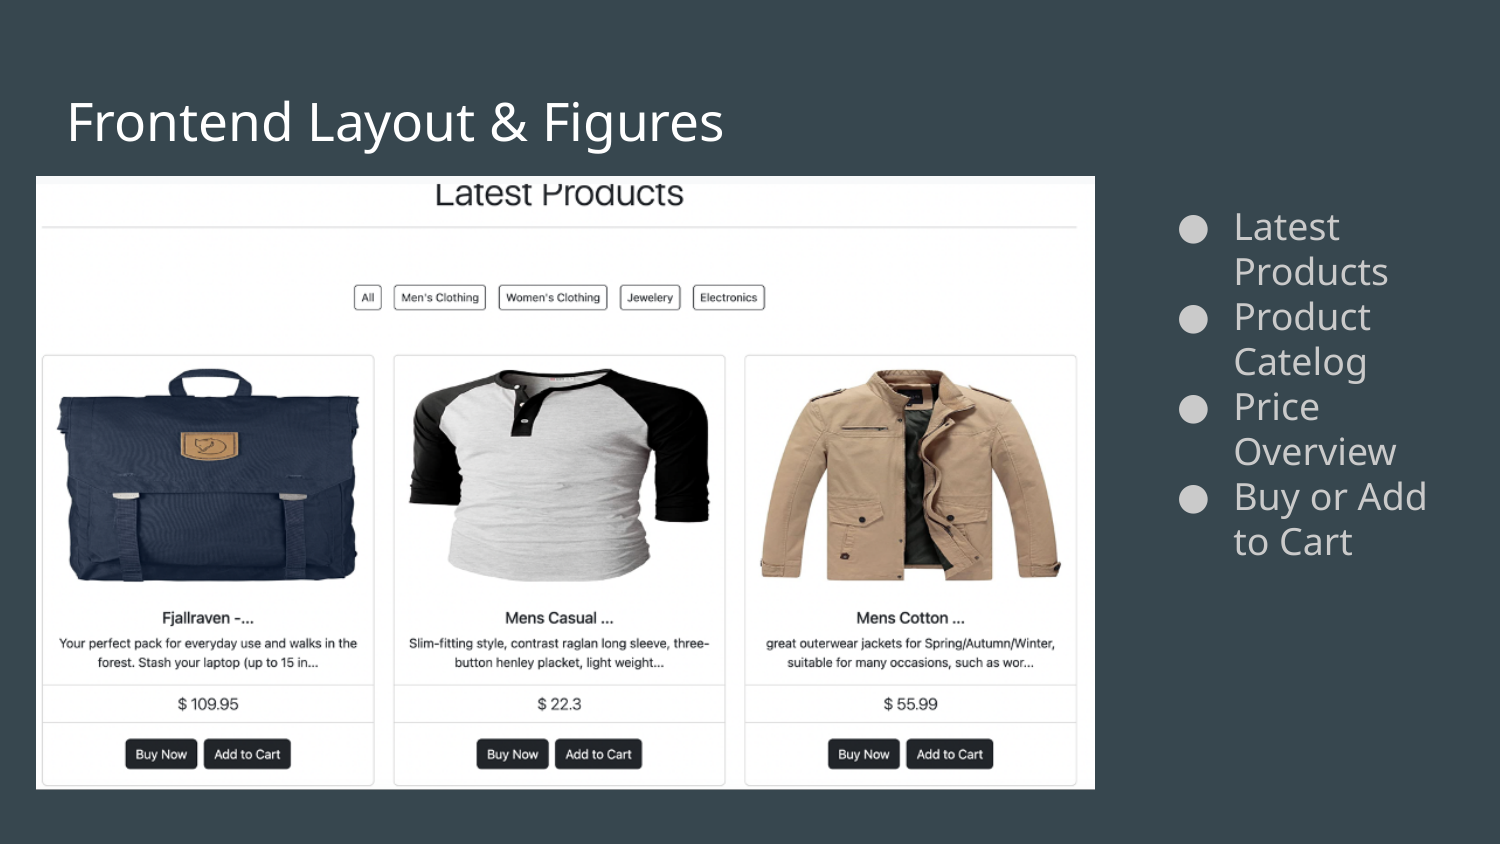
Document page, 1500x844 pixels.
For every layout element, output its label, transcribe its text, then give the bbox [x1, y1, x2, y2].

text_box Latest Products Product Catelog Price Overview Buy or Add to Cart [1143, 187, 1486, 587]
picture [35, 175, 1095, 791]
title Frontend Layout & Figures [51, 72, 1449, 167]
